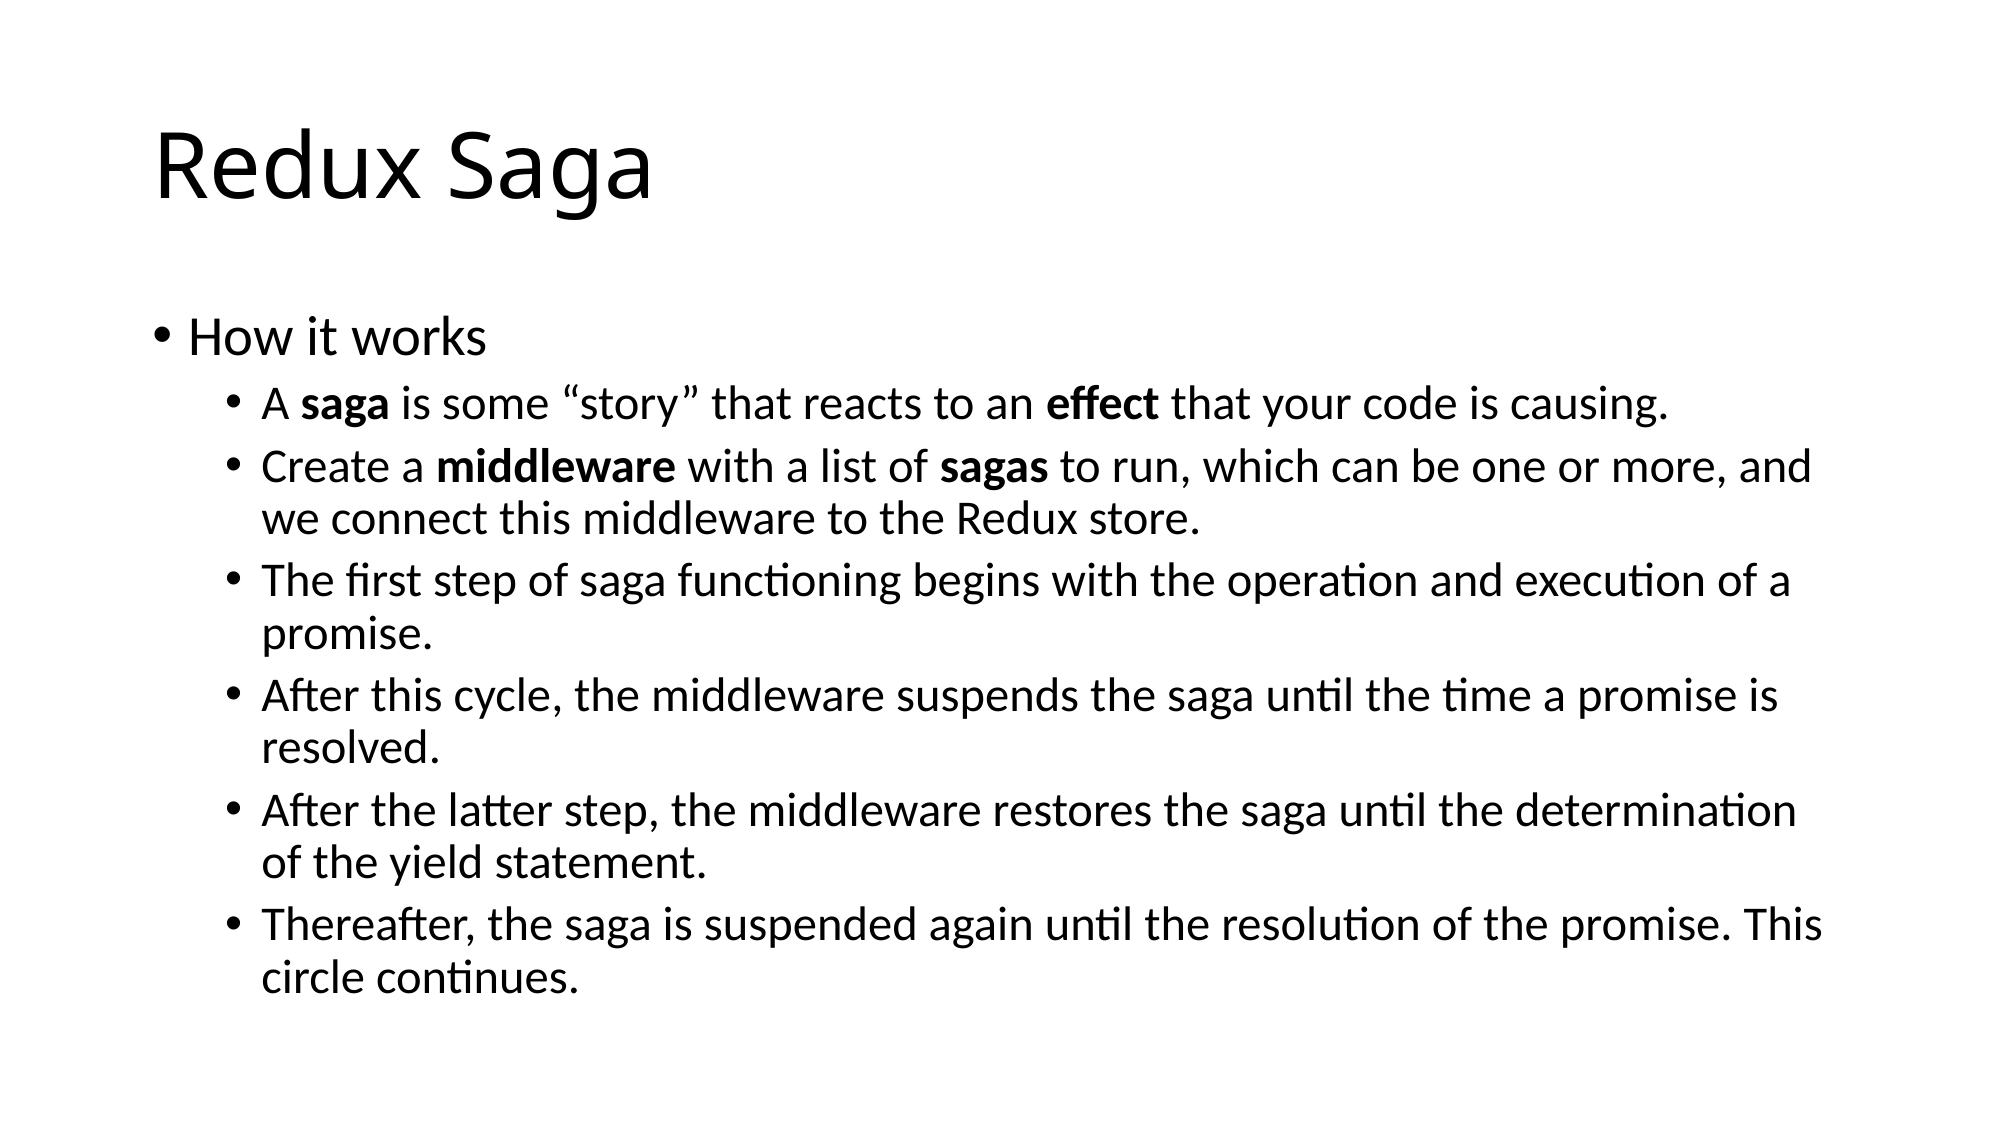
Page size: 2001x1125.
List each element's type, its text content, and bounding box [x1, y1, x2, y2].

title Redux Saga [137, 59, 1863, 278]
list How it works A saga is some “story” that reacts to an effect that your code is causing. Create a middleware with a list of sagas to run, which can be one or more, and we connect this middleware to the Redux store. The first step of saga functioning begins with the operation and execution of a promise. After this cycle, the middleware suspends the saga until the time a promise is resolved. After the latter step, the middleware restores the saga until the determination of the yield statement. Thereafter, the saga is suspended again until the resolution of the promise. This circle continues. [137, 299, 1863, 1014]
